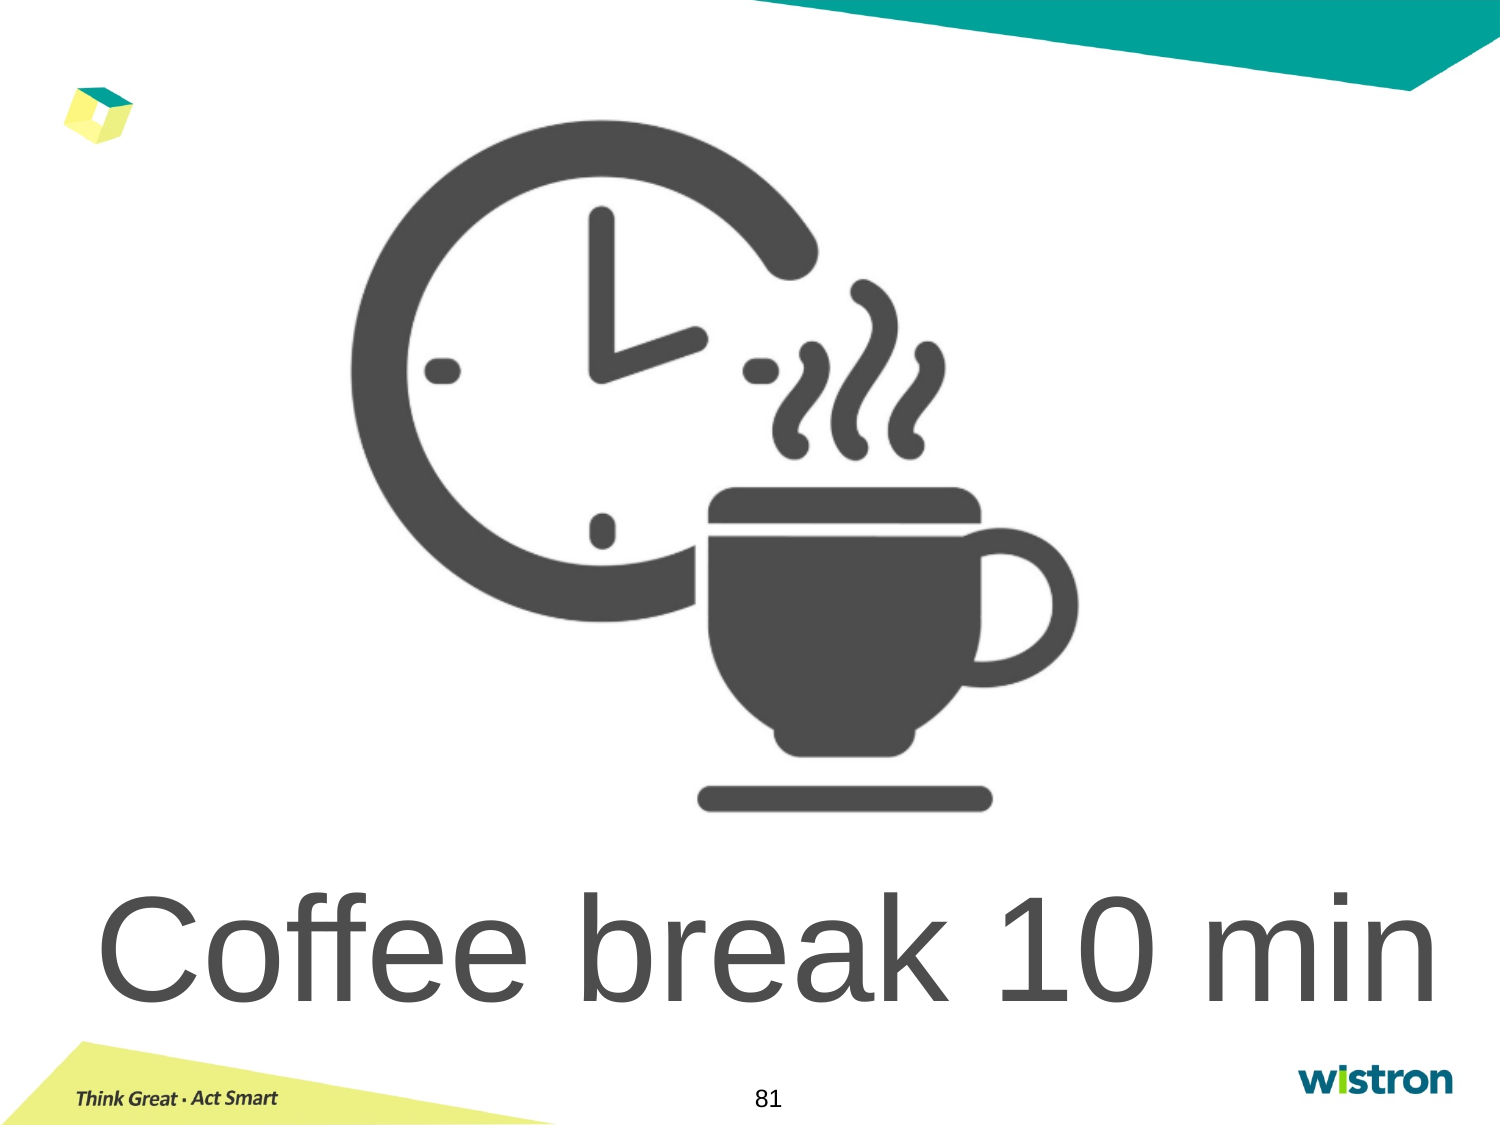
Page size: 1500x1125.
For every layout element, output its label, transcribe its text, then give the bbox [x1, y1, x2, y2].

picture [0, 0, 1500, 1125]
slide_number 81 [724, 1074, 813, 1125]
text_box Coffee break 10 min [79, 843, 1459, 1039]
